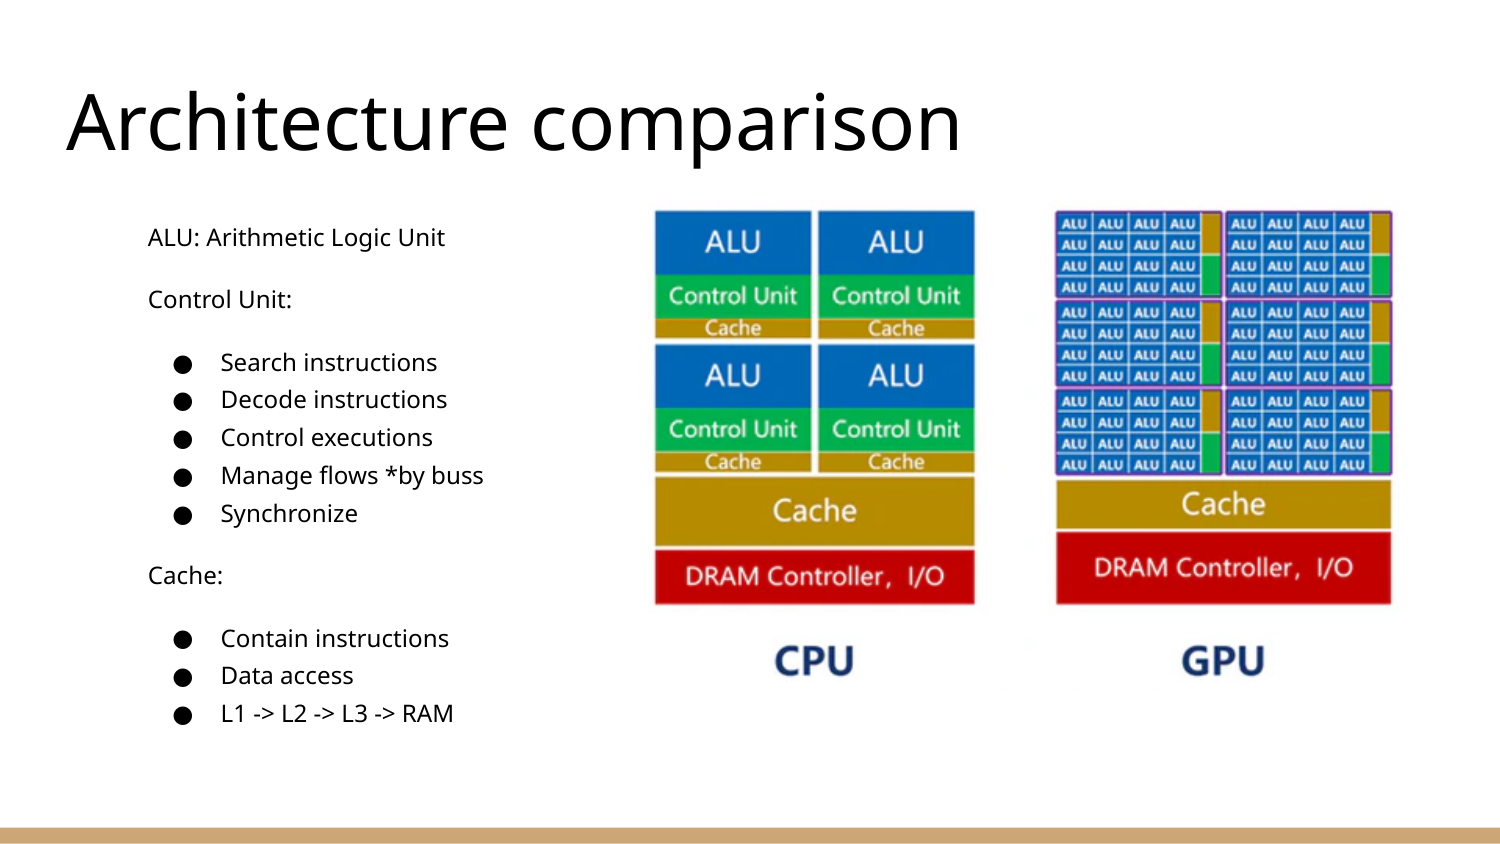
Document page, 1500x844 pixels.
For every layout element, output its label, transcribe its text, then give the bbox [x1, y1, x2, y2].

picture [647, 200, 1399, 691]
list ALU: Arithmetic Logic Unit Control Unit: Search instructions Decode instructions Control executions Manage flows *by buss Synchronize Cache: Contain instructions Data access L1 -> L2 -> L3 -> RAM [132, 200, 534, 752]
title Architecture comparison [51, 51, 1449, 189]
